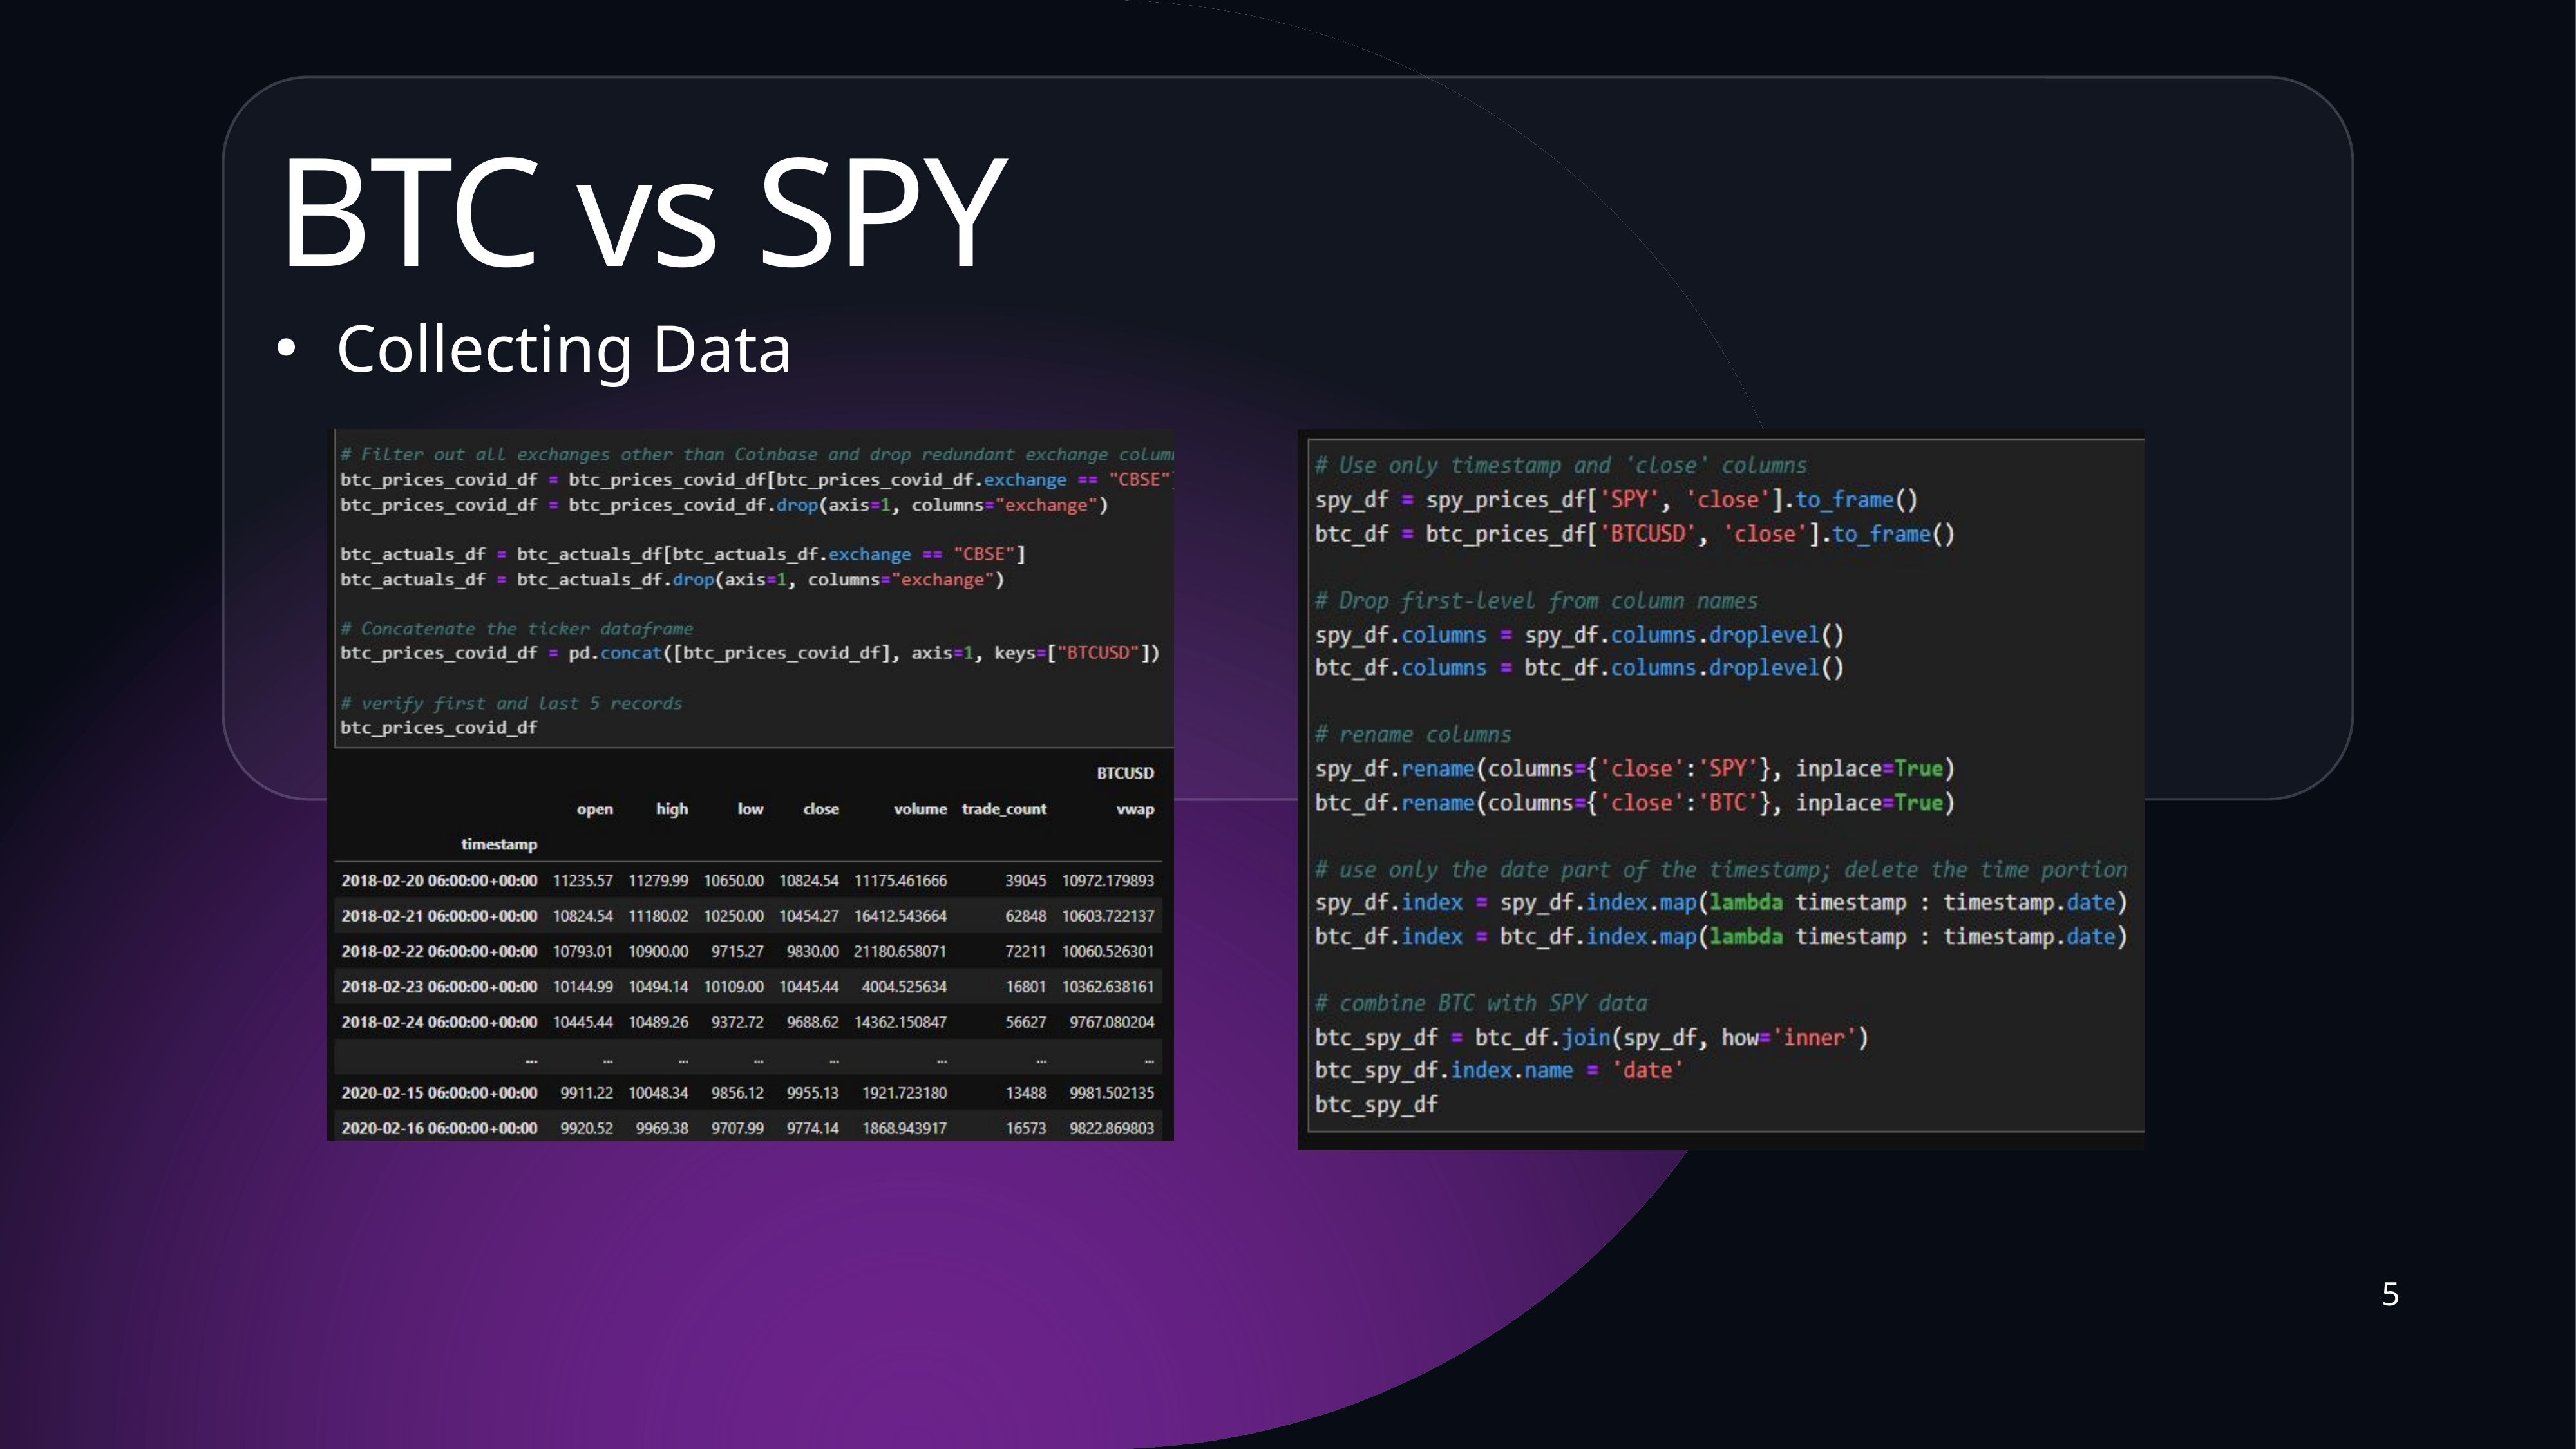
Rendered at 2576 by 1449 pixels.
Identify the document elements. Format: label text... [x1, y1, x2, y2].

picture [1298, 429, 2145, 1150]
list BTC vs SPY [275, 135, 1226, 301]
text_box [222, 76, 2354, 800]
list Collecting Data [275, 301, 1226, 483]
slide_number 5 [2353, 1256, 2429, 1334]
text_box [0, 0, 1689, 1449]
picture [327, 429, 1174, 1141]
